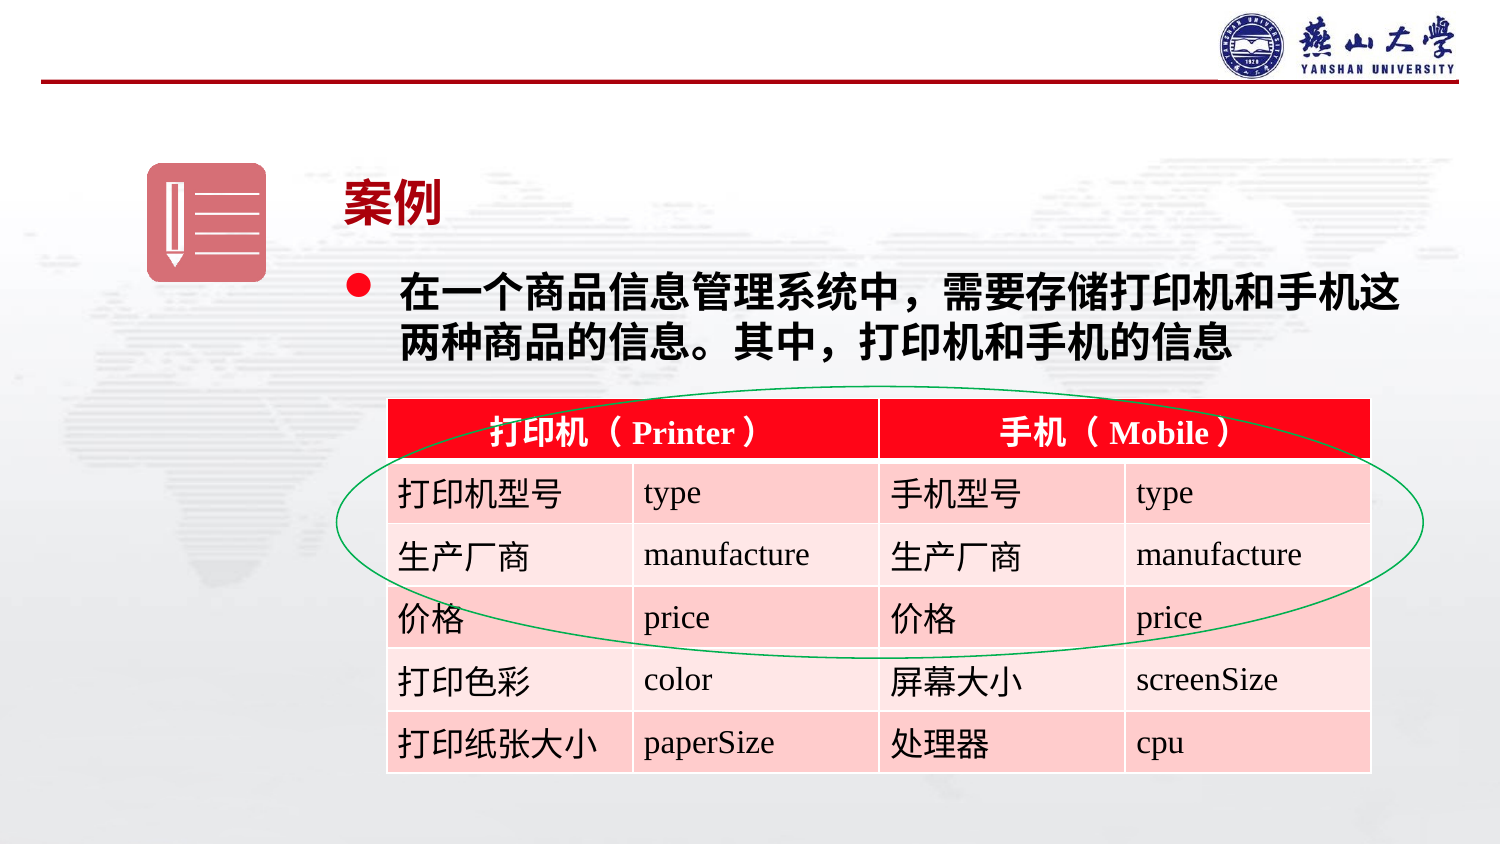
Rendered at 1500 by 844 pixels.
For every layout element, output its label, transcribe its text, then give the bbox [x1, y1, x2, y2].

table_cell color [634, 649, 878, 710]
table_cell 价格 [388, 587, 632, 647]
table_cell 打印纸张大小 [388, 712, 632, 772]
text_box [336, 386, 1424, 659]
table_cell price [1126, 587, 1370, 647]
table_header 手机（Mobile） [1117, 399, 1370, 458]
table_header 打印机（Printer） [388, 399, 643, 458]
table_cell 打印色彩 [388, 649, 632, 710]
table_cell 屏幕大小 [880, 649, 1124, 710]
table_cell 处理器 [880, 712, 1124, 772]
table_cell cpu [1126, 712, 1370, 772]
list 在一个商品信息管理系统中，需要存储打印机和手机这两种商品的信息。其中，打印机和手机的信息 [327, 257, 1430, 739]
picture [0, 0, 1500, 844]
table_cell screenSize [1126, 649, 1370, 710]
list 案例 [327, 163, 1044, 247]
table_cell paperSize [634, 712, 878, 772]
